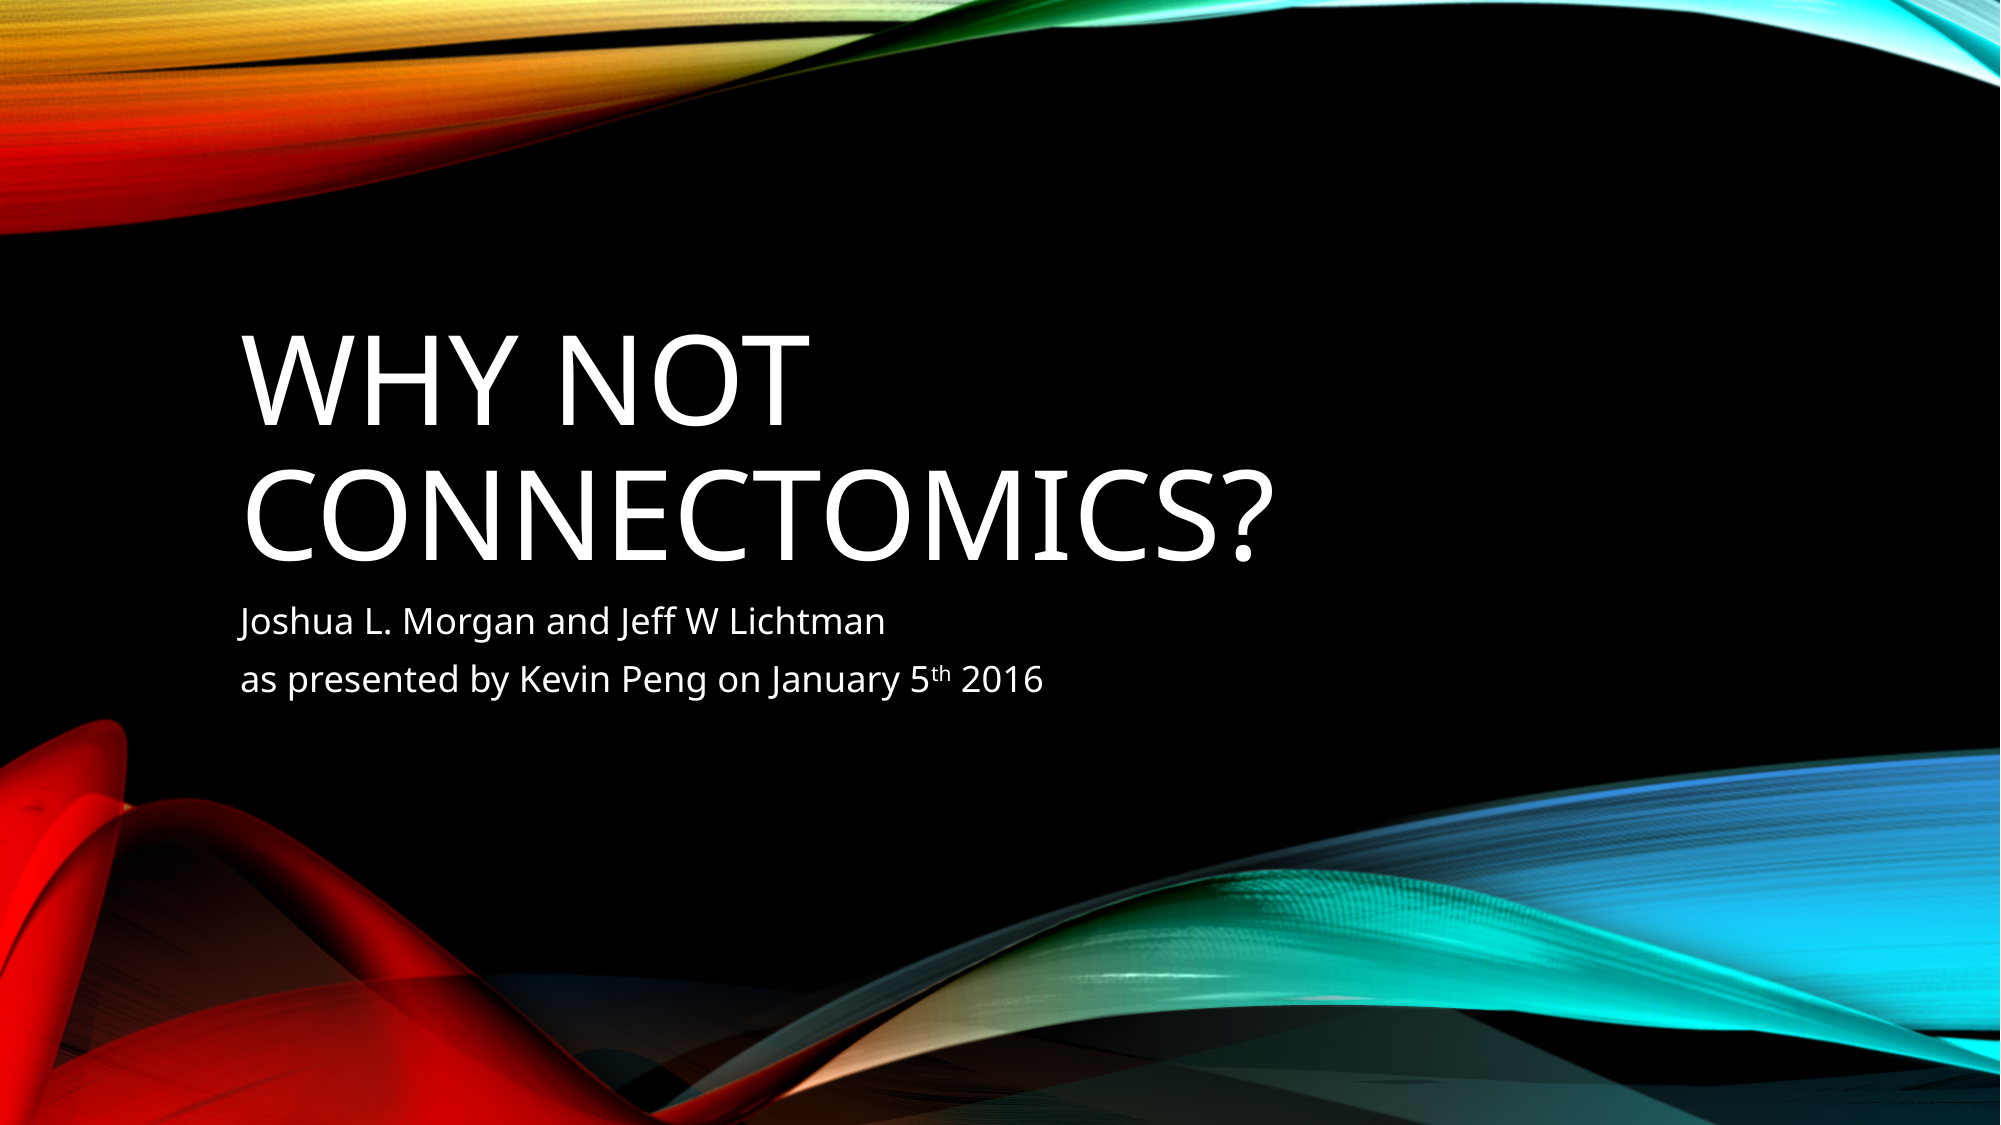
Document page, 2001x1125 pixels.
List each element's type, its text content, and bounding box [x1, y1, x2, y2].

title Why Not Connectomics? [225, 295, 1775, 595]
picture [0, 717, 2000, 1125]
subtitle Joshua L. Morgan and Jeff W Lichtman as presented by Kevin Peng on January 5th 2016 [225, 595, 1775, 709]
picture [0, 0, 2000, 237]
